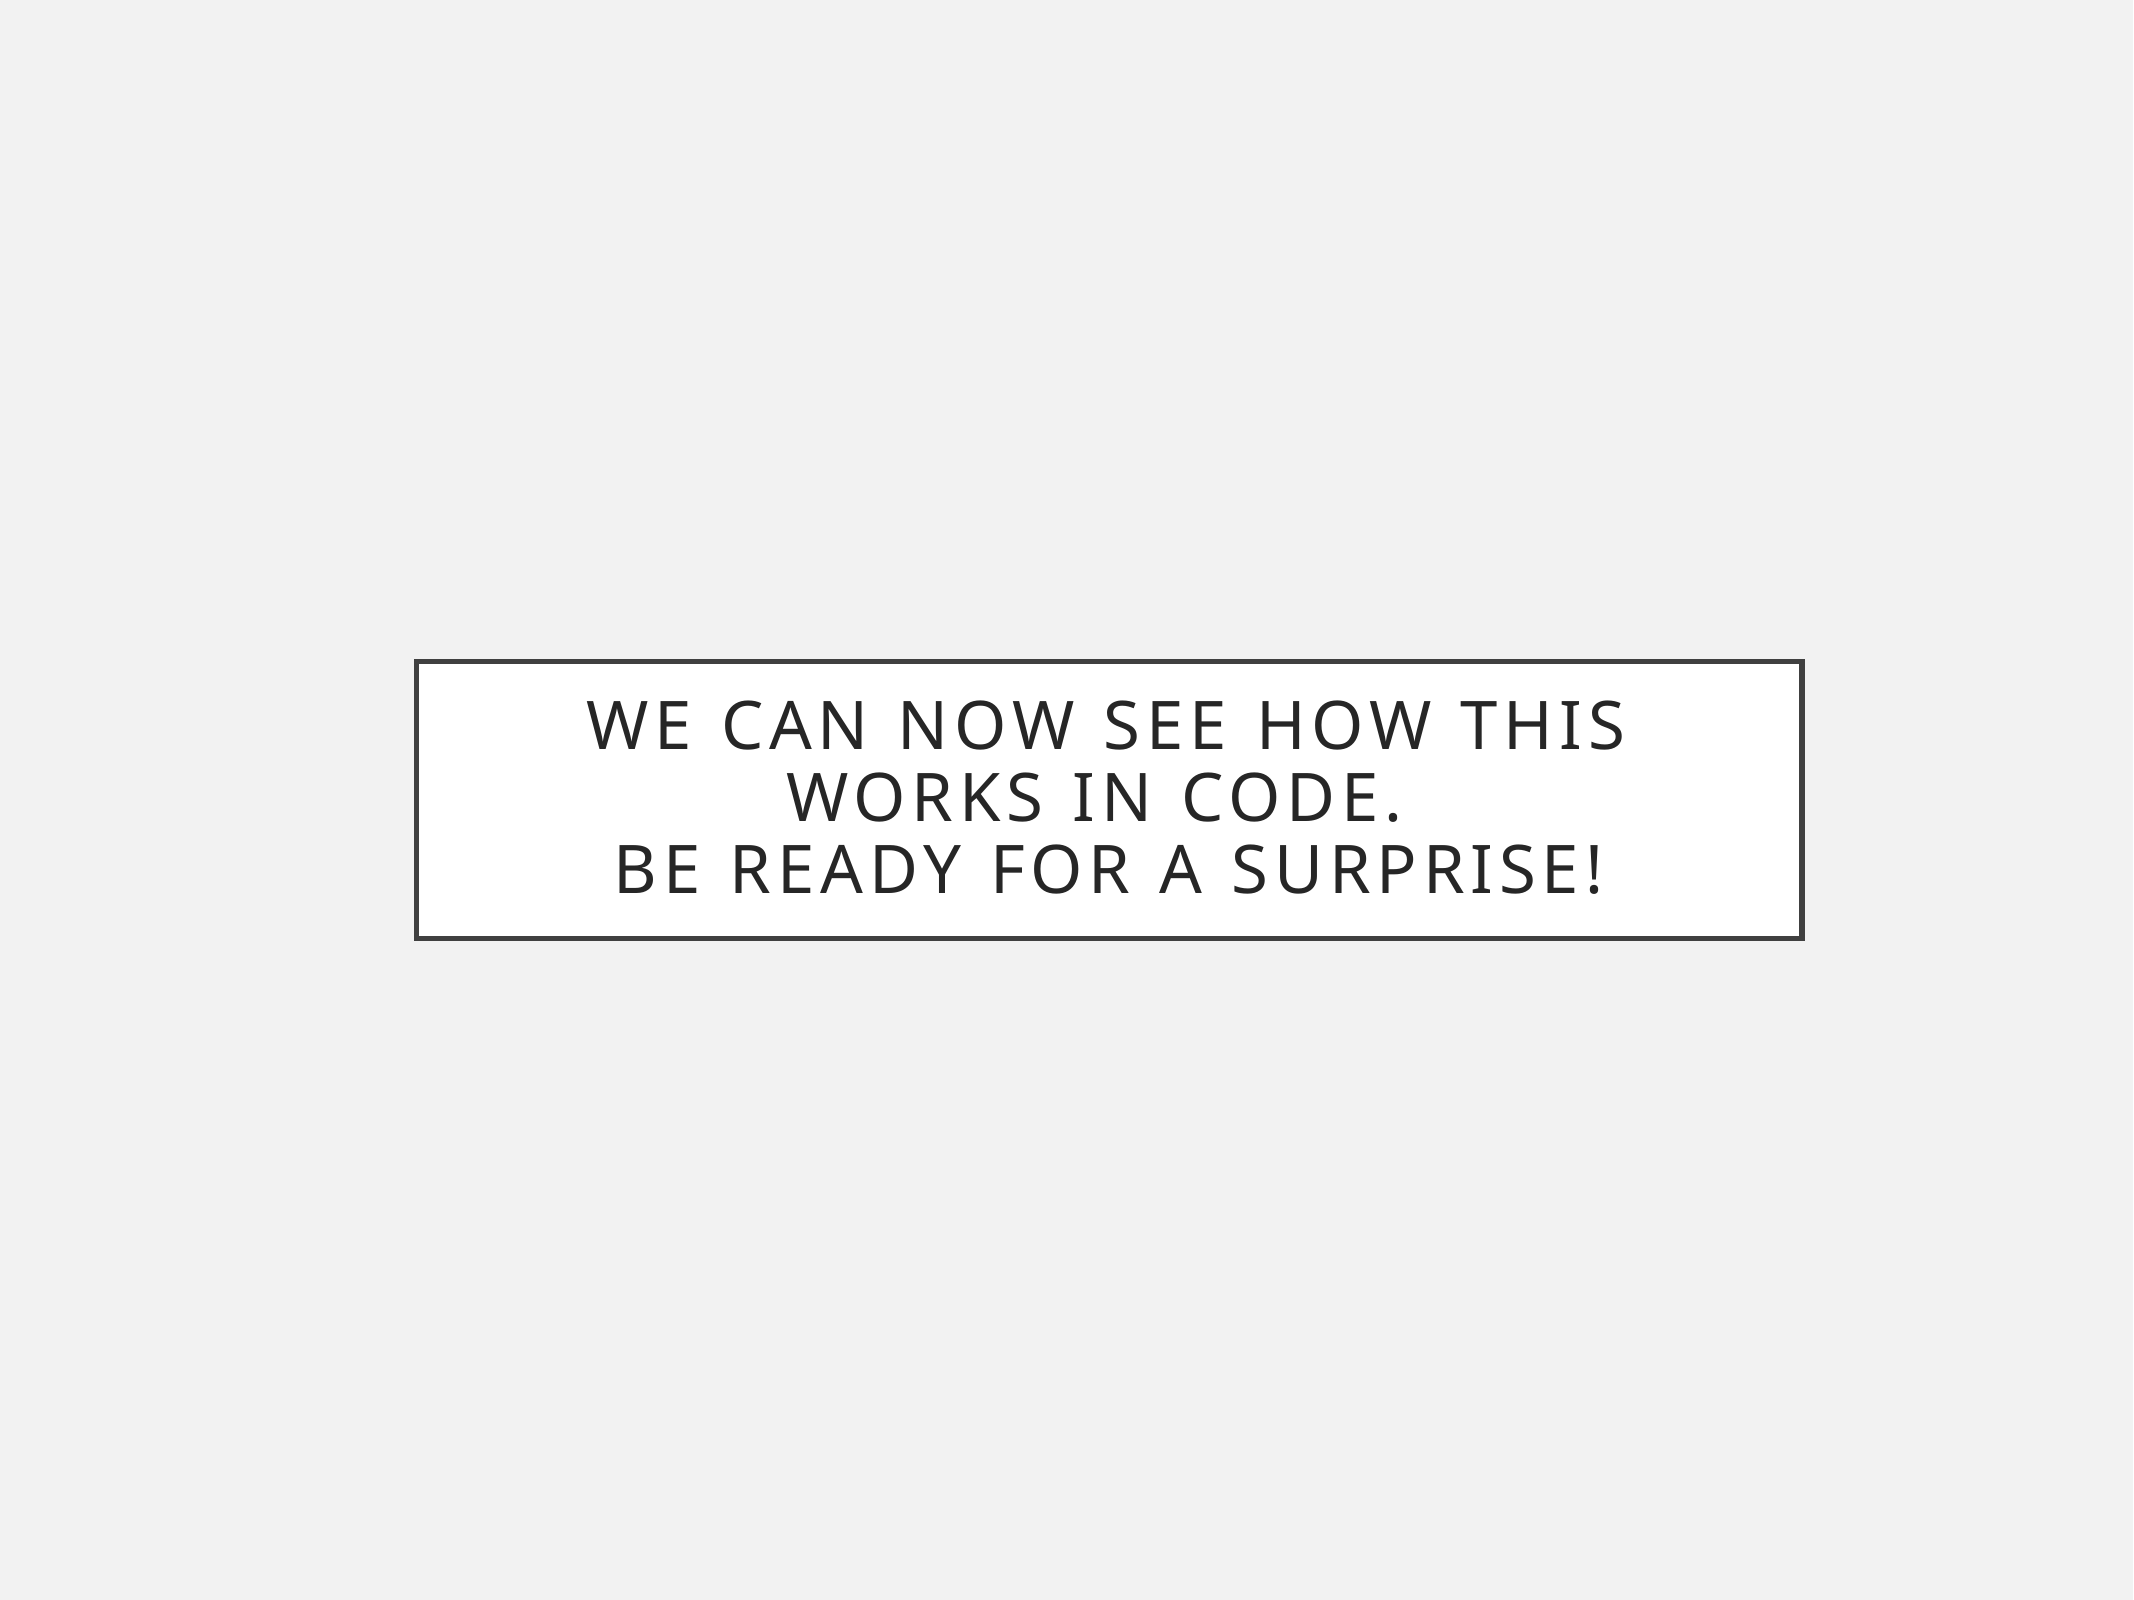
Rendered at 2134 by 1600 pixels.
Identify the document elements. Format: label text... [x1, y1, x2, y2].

title we can now see how this works in code. Be ready for a surprise! [414, 659, 1805, 941]
